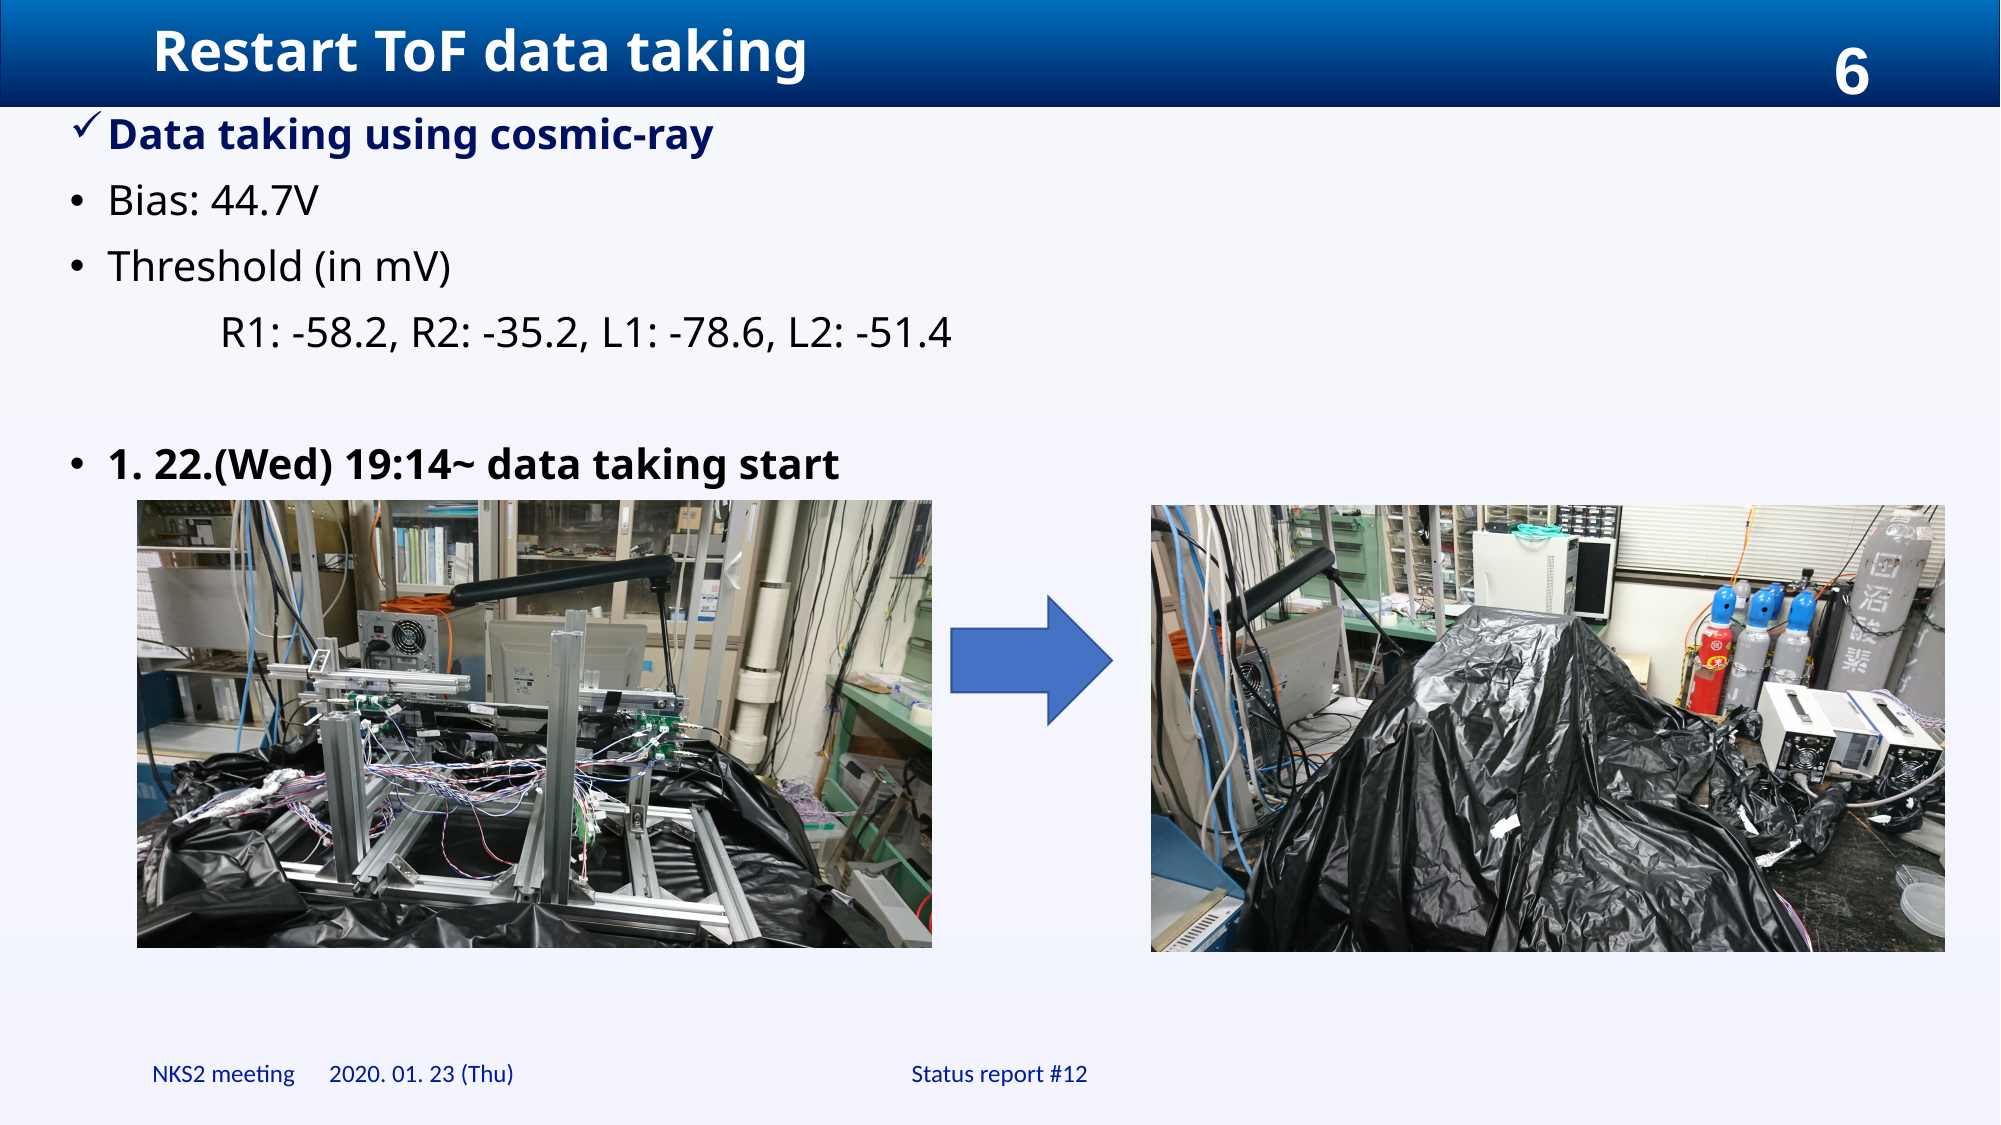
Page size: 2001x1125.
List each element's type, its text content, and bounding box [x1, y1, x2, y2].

list Data taking using cosmic-ray Bias: 44.7V Threshold (in mV) R1: -58.2, R2: -35.2, L1: -78.6, L2: -51.4 1. 22.(Wed) 19:14~ data taking start [55, 106, 1945, 1024]
title Restart ToF data taking [137, 0, 1863, 106]
picture [137, 500, 932, 948]
slide_number NKS2 meeting 2020. 01. 23 (Thu) [137, 1042, 588, 1103]
picture [1151, 505, 1945, 952]
text_box [950, 594, 1114, 727]
footer Status report #12 [662, 1042, 1338, 1103]
